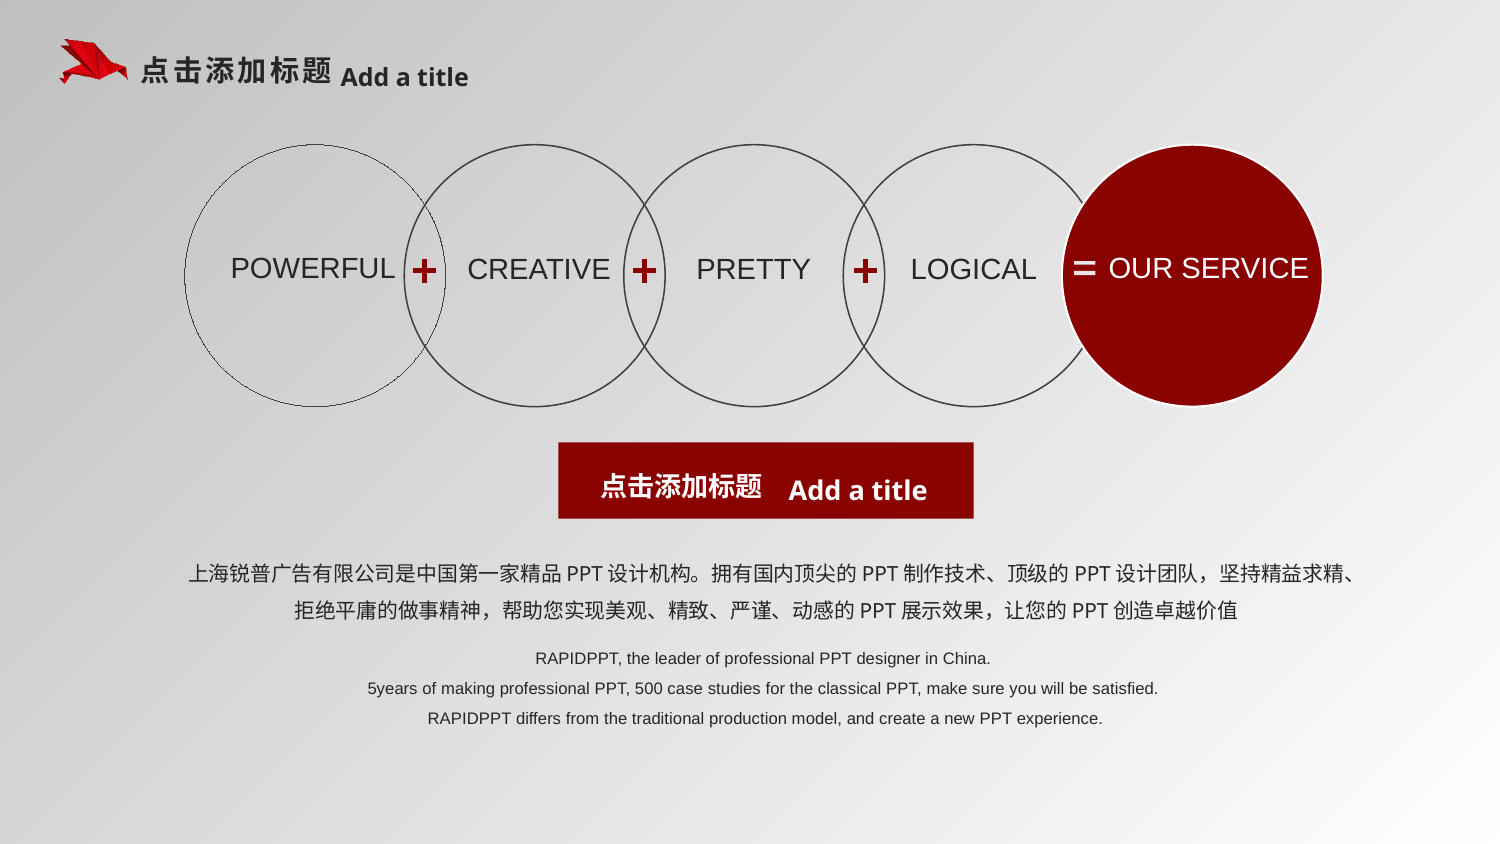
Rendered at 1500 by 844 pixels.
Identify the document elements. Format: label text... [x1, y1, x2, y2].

text_box [633, 259, 656, 283]
text_box [554, 145, 735, 204]
text_box [1060, 143, 1323, 408]
text_box [413, 259, 436, 283]
text_box [854, 259, 877, 283]
text_box [624, 144, 885, 407]
text_box [548, 348, 741, 407]
text_box PRETTY [681, 249, 827, 293]
text_box [334, 145, 516, 203]
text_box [558, 442, 974, 519]
text_box [184, 145, 296, 267]
text_box [184, 285, 302, 407]
text_box [993, 145, 1167, 202]
text_box POWERFUL [215, 249, 411, 292]
text_box [425, 144, 644, 407]
text_box [1214, 298, 1323, 407]
text_box [184, 144, 446, 407]
text_box [768, 348, 960, 407]
text_box [329, 348, 521, 407]
text_box [773, 145, 955, 203]
text_box OUR SERVICE [1093, 249, 1325, 292]
picture [1073, 260, 1096, 276]
text_box [1217, 145, 1323, 249]
picture [55, 36, 131, 86]
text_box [128, 49, 492, 100]
text_box LOGICAL [895, 249, 1053, 293]
text_box [987, 350, 1171, 407]
text_box [864, 144, 1082, 407]
text_box RAPIDPPT, the leader of professional PPT designer in China. 5years of making professional PPT, 500 case studies for the classical PPT, make sure you will be satisfied. RAPIDPPT differs from the traditional production model, and create a new PPT experience. [221, 630, 1311, 735]
text_box CREATIVE [452, 249, 635, 293]
text_box 上海锐普广告有限公司是中国第一家精品PPT设计机构。拥有国内顶尖的PPT制作技术、顶级的PPT设计团队，坚持精益求精、拒绝平庸的做事精神，帮助您实现美观、精致、严谨、动感的PPT展示效果，让您的PPT创造卓越价值 [166, 540, 1367, 631]
